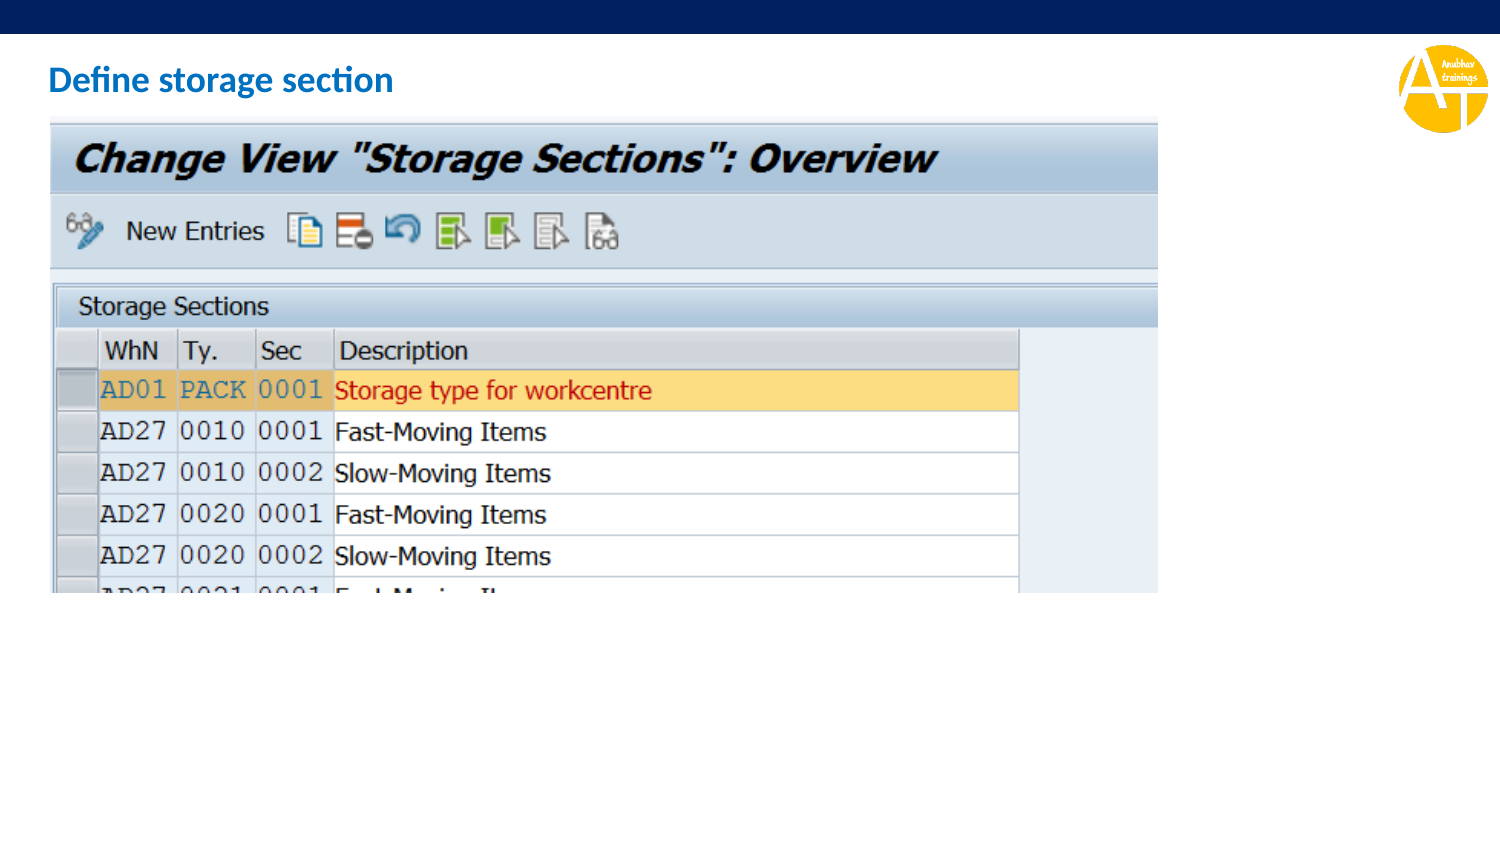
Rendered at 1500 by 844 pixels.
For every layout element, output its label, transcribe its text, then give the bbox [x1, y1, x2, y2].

text_box Define storage section [33, 0, 526, 116]
picture [50, 116, 1158, 593]
picture [1390, 39, 1493, 140]
